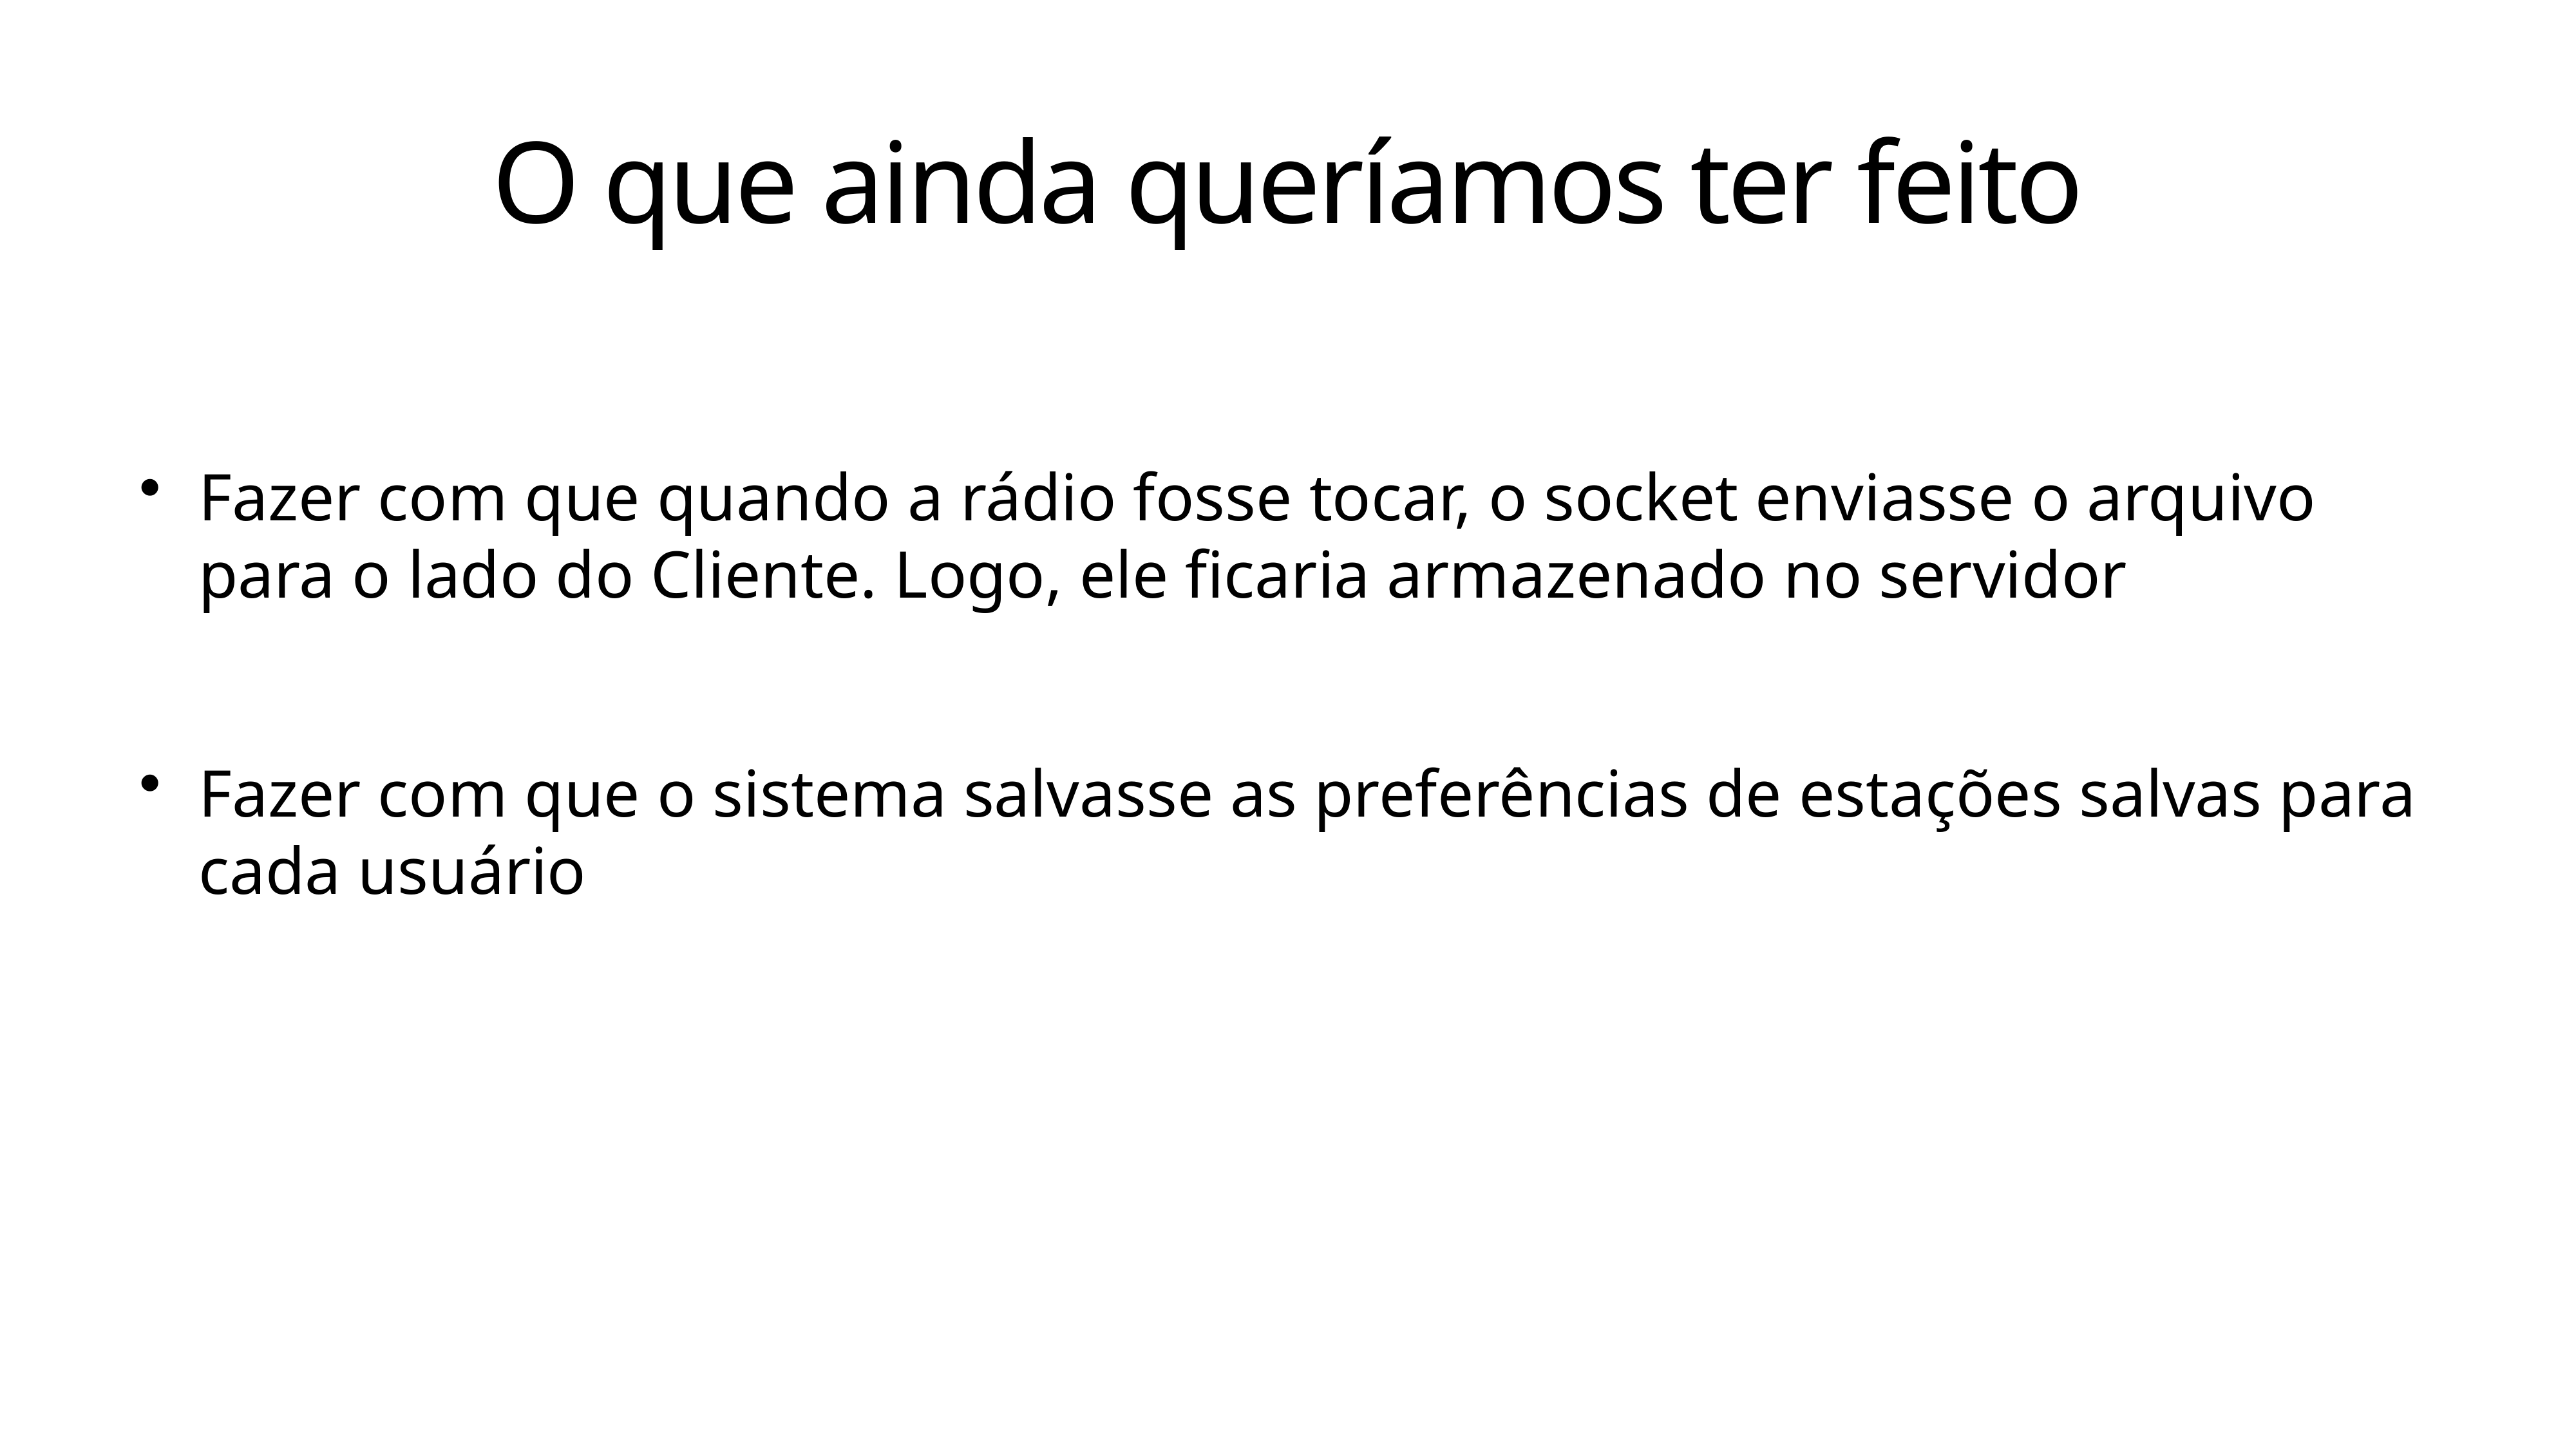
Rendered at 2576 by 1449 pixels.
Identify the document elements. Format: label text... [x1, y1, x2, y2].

list Fazer com que quando a rádio fosse tocar, o socket enviasse o arquivo para o lado do Cliente. Logo, ele ficaria armazenado no servidor Fazer com que o sistema salvasse as preferências de estações salvas para cada usuário [133, 450, 2443, 1342]
title O que ainda queríamos ter feito [133, 85, 2443, 251]
